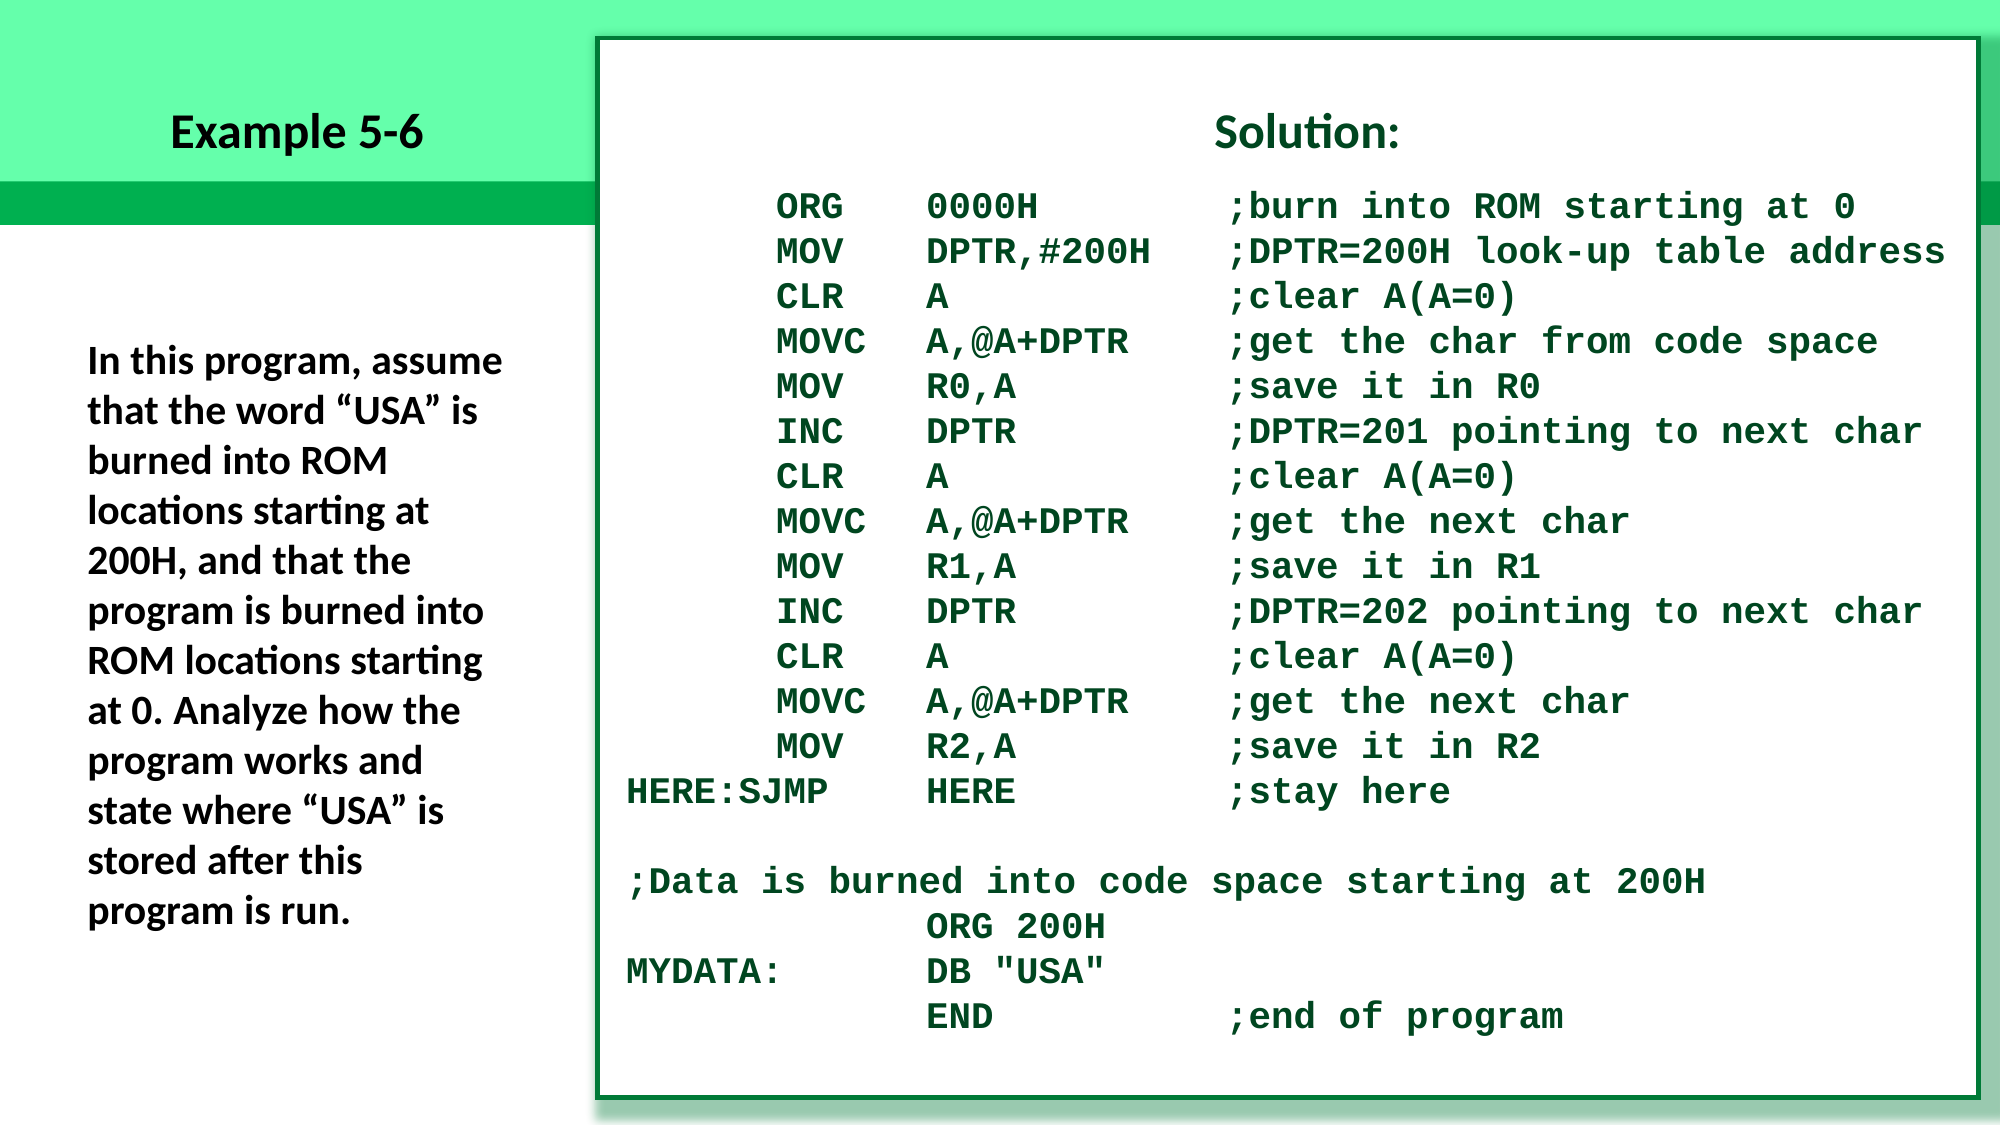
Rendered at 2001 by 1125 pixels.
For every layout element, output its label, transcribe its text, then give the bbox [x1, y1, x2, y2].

text_box Solution: [721, 90, 1894, 166]
text_box [0, 182, 590, 226]
text_box [597, 37, 1979, 1099]
text_box ORG 0000H ;burn into ROM starting at 0 MOV DPTR,#200H ;DPTR=200H look-up table address CLR A ;clear A(A=0) MOVC A,@A+DPTR ;get the char from code space MOV R0,A ;save it in R0 INC DPTR ;DPTR=201 pointing to next char CLR A ;clear A(A=0) MOVC A,@A+DPTR ;get the next char MOV R1,A ;save it in R1 INC DPTR ;DPTR=202 pointing to next char CLR A ;clear A(A=0) MOVC A,@A+DPTR ;get the next char MOV R2,A ;save it in R2 HERE:SJMP HERE ;stay here ;Data is burned into code space starting at 200H ORG 200H MYDATA: DB "USA" END ;end of program [611, 173, 1997, 1089]
text_box Example 5-6 [155, 90, 721, 166]
text_box In this program, assume that the word “USA” is burned into ROM locations starting at 200H, and that the program is burned into ROM locations starting at 0. Analyze how the program works and state where “USA” is stored after this program is run. [72, 325, 526, 941]
text_box [0, 0, 2000, 182]
